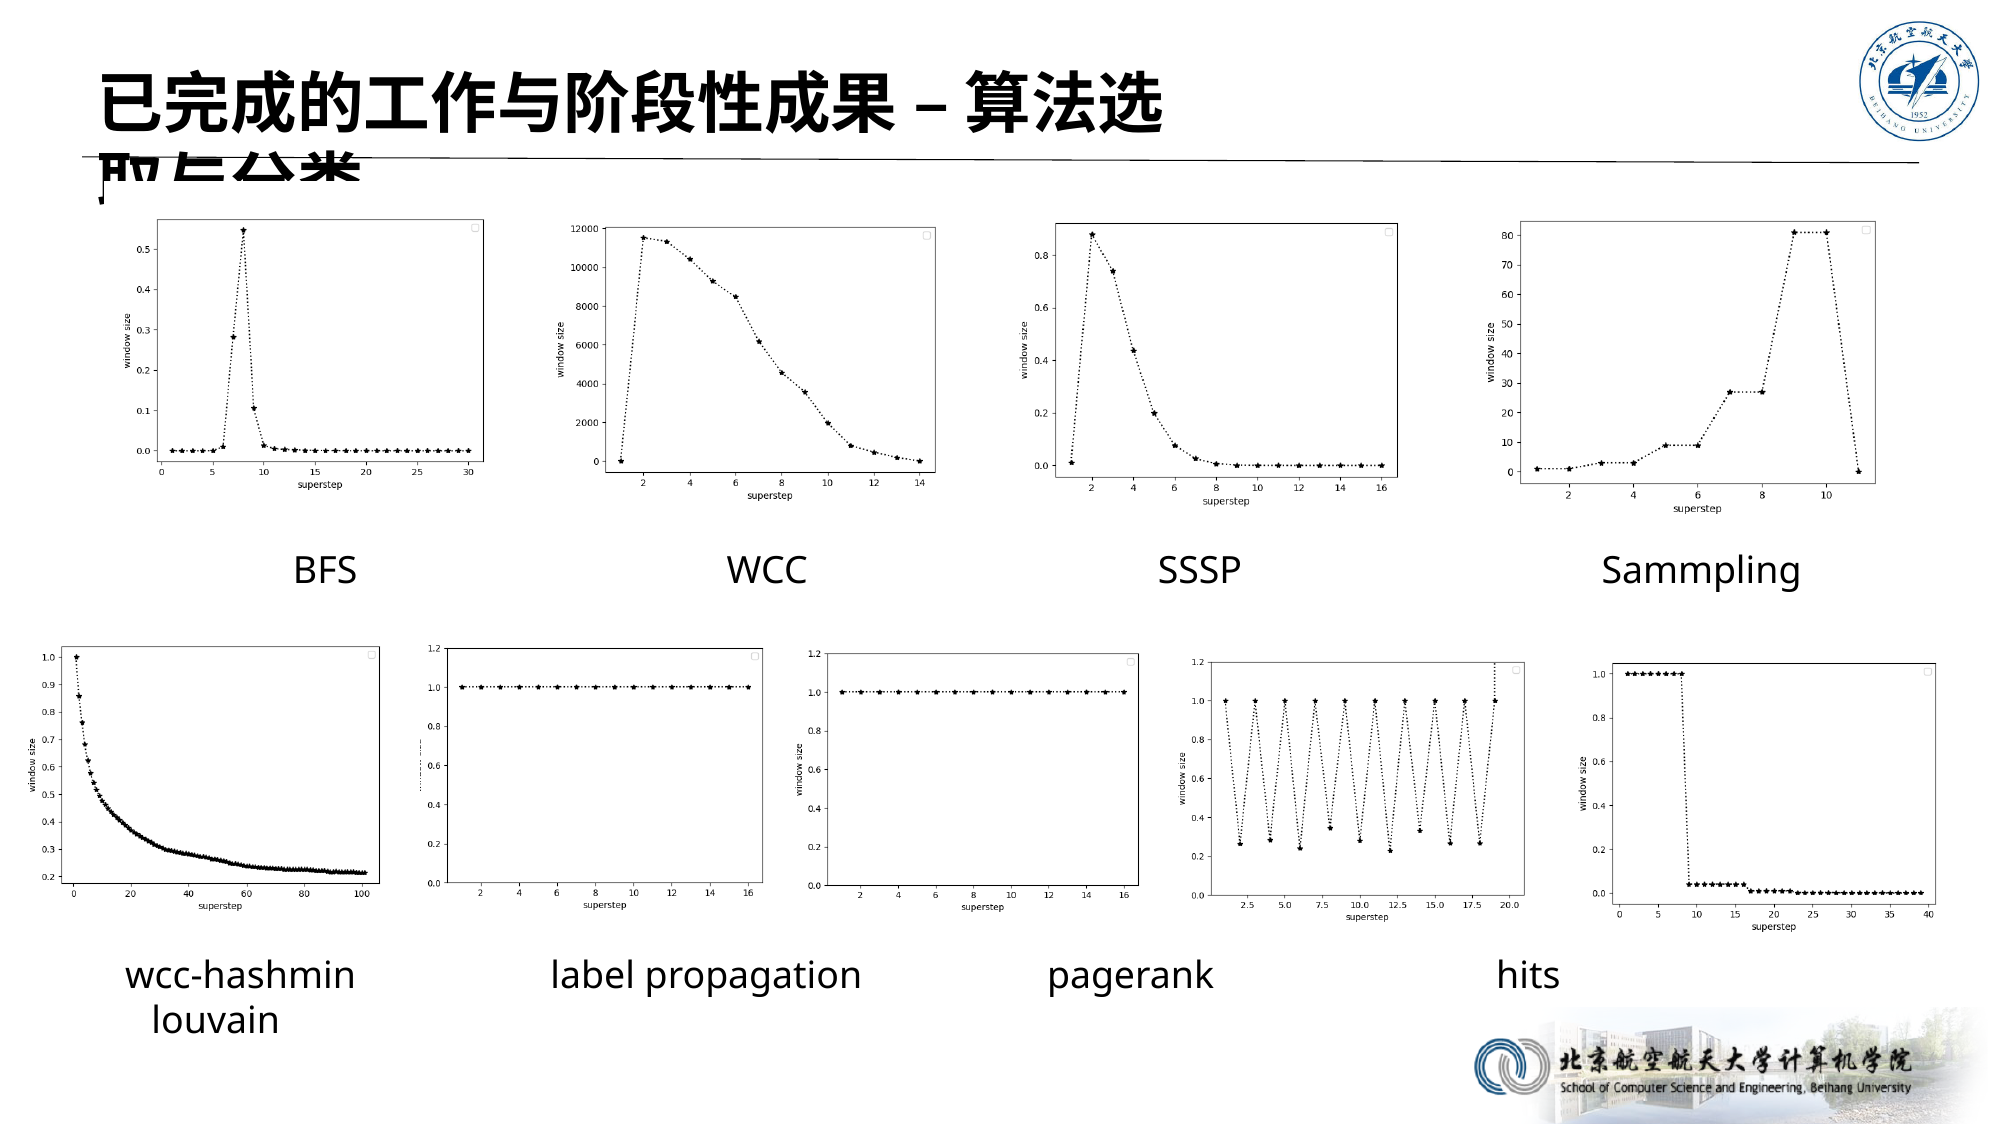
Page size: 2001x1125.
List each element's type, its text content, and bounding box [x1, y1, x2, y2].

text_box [82, 156, 1920, 163]
picture [1000, 183, 1441, 513]
text_box BFS WCC SSSP Sammpling [161, 538, 1907, 599]
picture [1441, 1007, 1995, 1124]
picture [10, 609, 1977, 938]
picture [104, 181, 525, 496]
picture [552, 188, 977, 507]
picture [1858, 20, 1980, 142]
text_box 已完成的工作与阶段性成果 – 算法选取与分类 [82, 53, 1188, 156]
text_box 已完成的工作与阶段性成果 – 算法选取与分类 [82, 163, 1188, 229]
picture [1463, 179, 1920, 521]
text_box wcc-hashmin label propagation pagerank hits louvain [61, 943, 1980, 1049]
